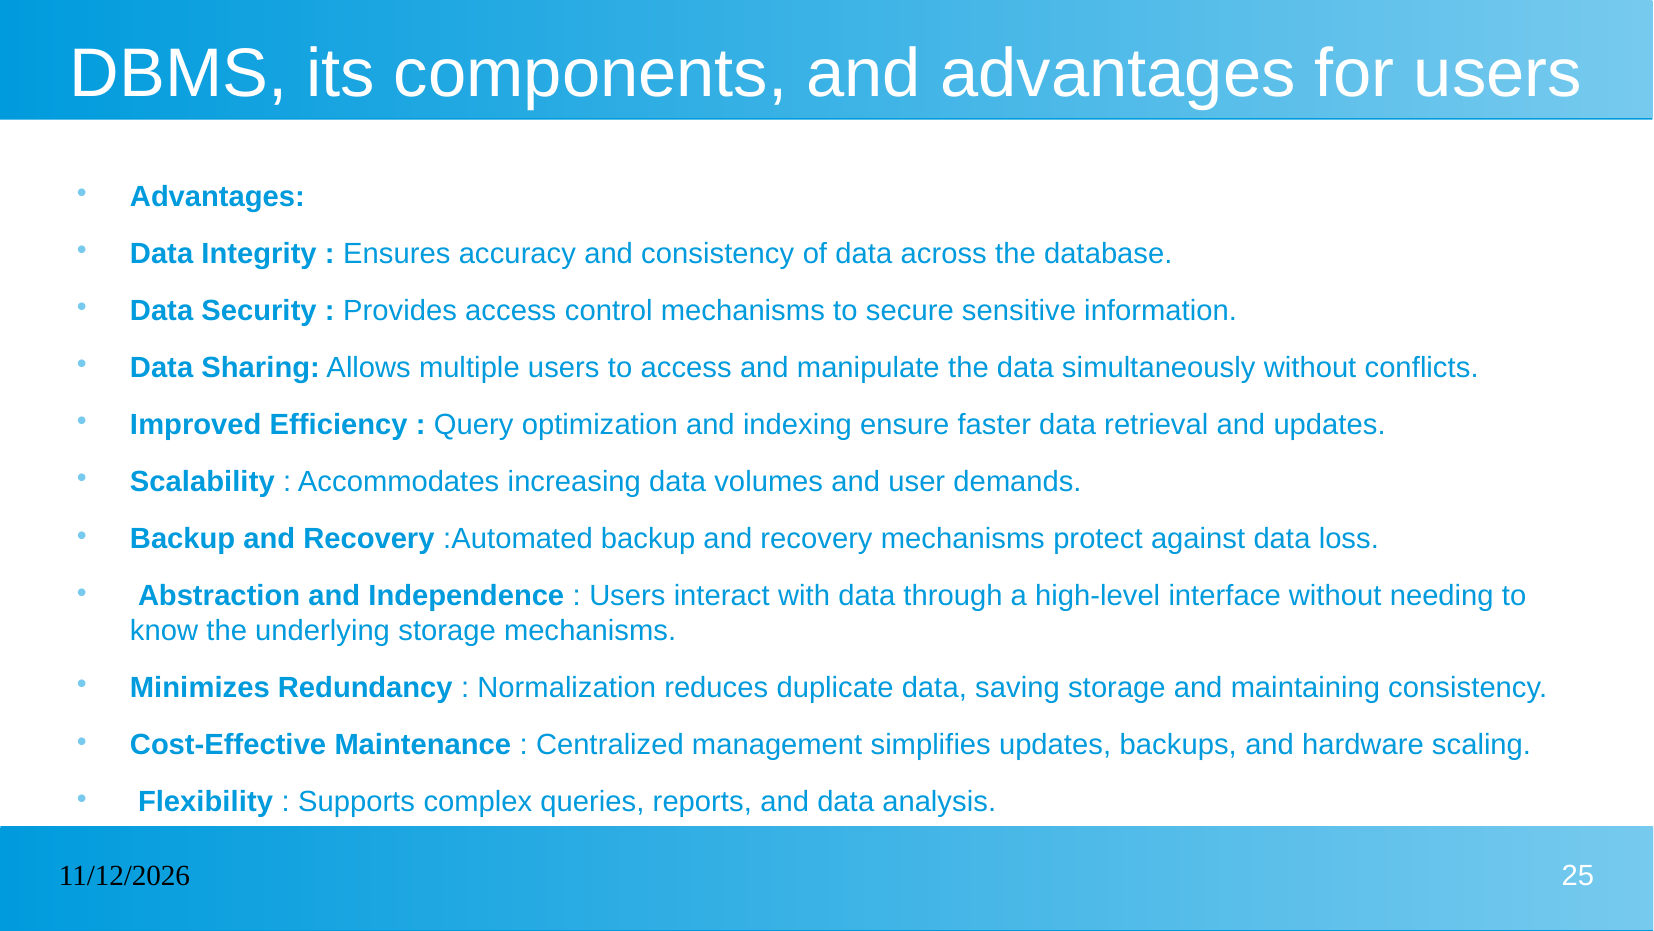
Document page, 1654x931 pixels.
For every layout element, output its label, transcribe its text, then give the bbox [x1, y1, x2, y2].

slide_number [59, 856, 443, 915]
slide_number 25 [1210, 856, 1595, 915]
list Advantages: Data Integrity : Ensures accuracy and consistency of data across the database. Data Security : Provides access control mechanisms to secure sensitive information. Data Sharing: Allows multiple users to access and manipulate the data simultaneously without conflicts. Improved Efficiency : Query optimization and indexing ensure faster data retrieval and updates. Scalability : Accommodates increasing data volumes and user demands. Backup and Recovery :Automated backup and recovery mechanisms protect against data loss. Abstraction and Independence : Users interact with data through a high-level interface without needing to know the underlying storage mechanisms. Minimizes Redundancy : Normalization reduces duplicate data, saving storage and maintaining consistency. Cost-Effective Maintenance : Centralized management simplifies updates, backups, and hardware scaling. Flexibility : Supports complex queries, reports, and data analysis. [59, 177, 1595, 768]
title DBMS, its components, and advantages for users [59, 29, 1595, 108]
